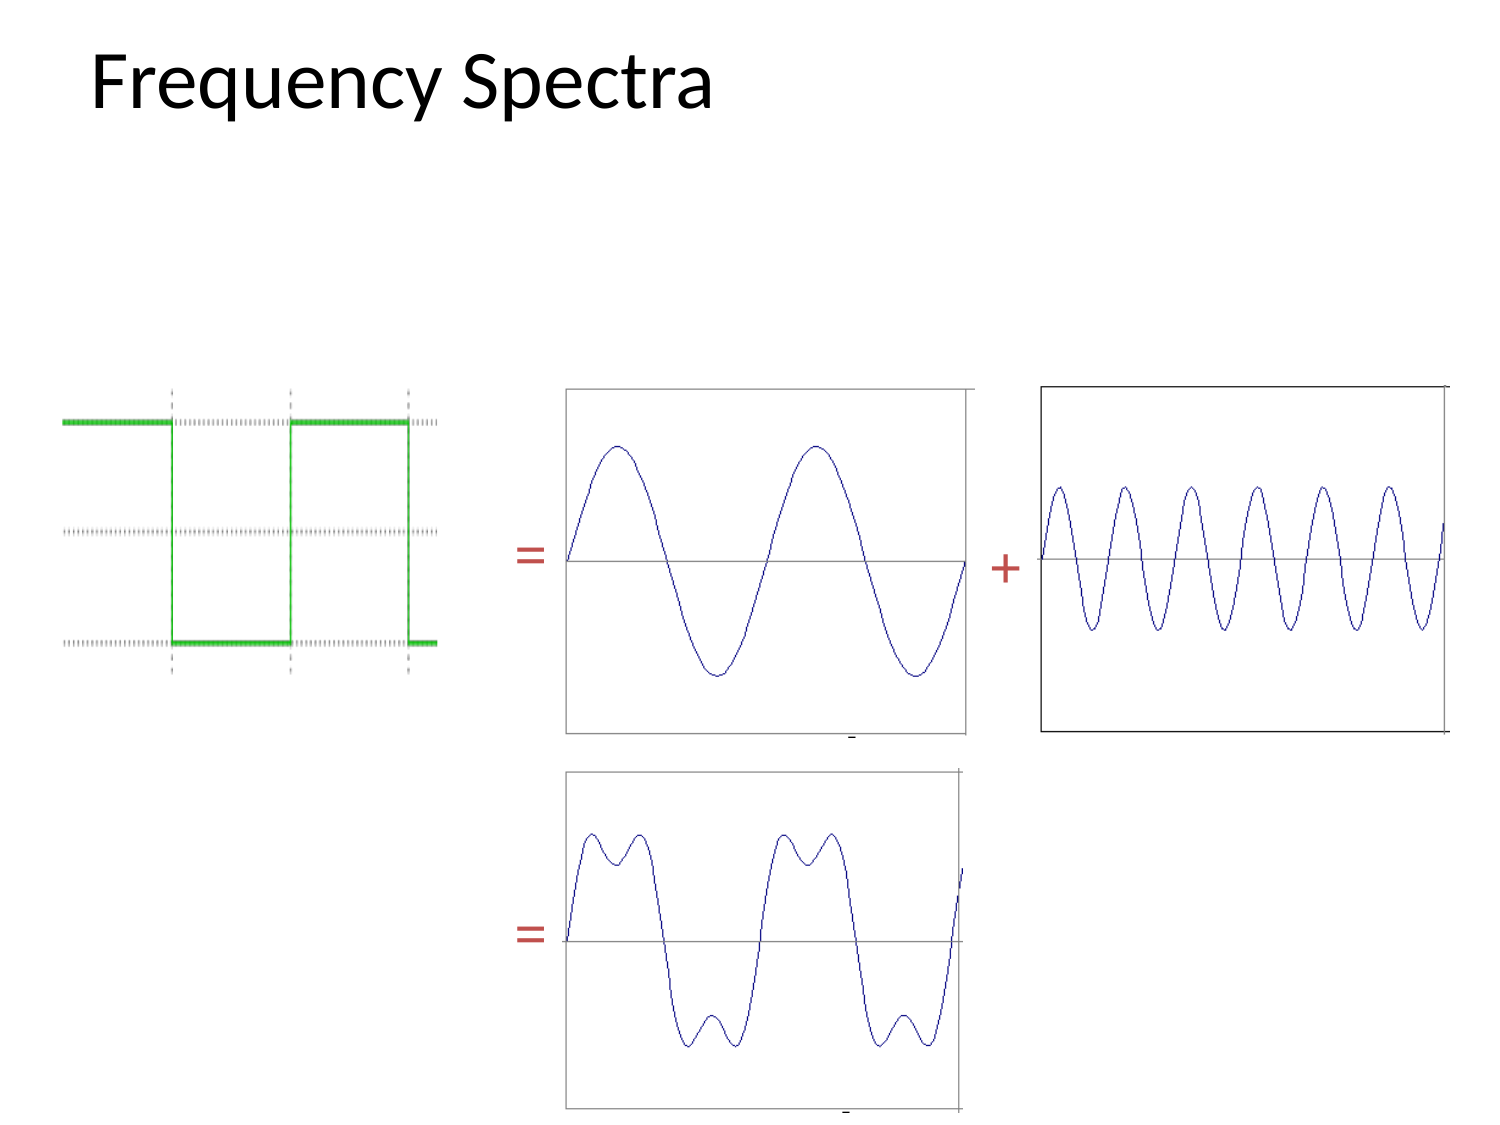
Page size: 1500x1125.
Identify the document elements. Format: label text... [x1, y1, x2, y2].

text_box + [979, 523, 1032, 609]
picture [1037, 385, 1451, 737]
text_box = [500, 510, 557, 596]
picture [562, 768, 963, 1113]
title Frequency Spectra [74, 0, 1426, 151]
picture [562, 385, 976, 738]
picture [62, 387, 438, 676]
text_box = [500, 889, 557, 975]
